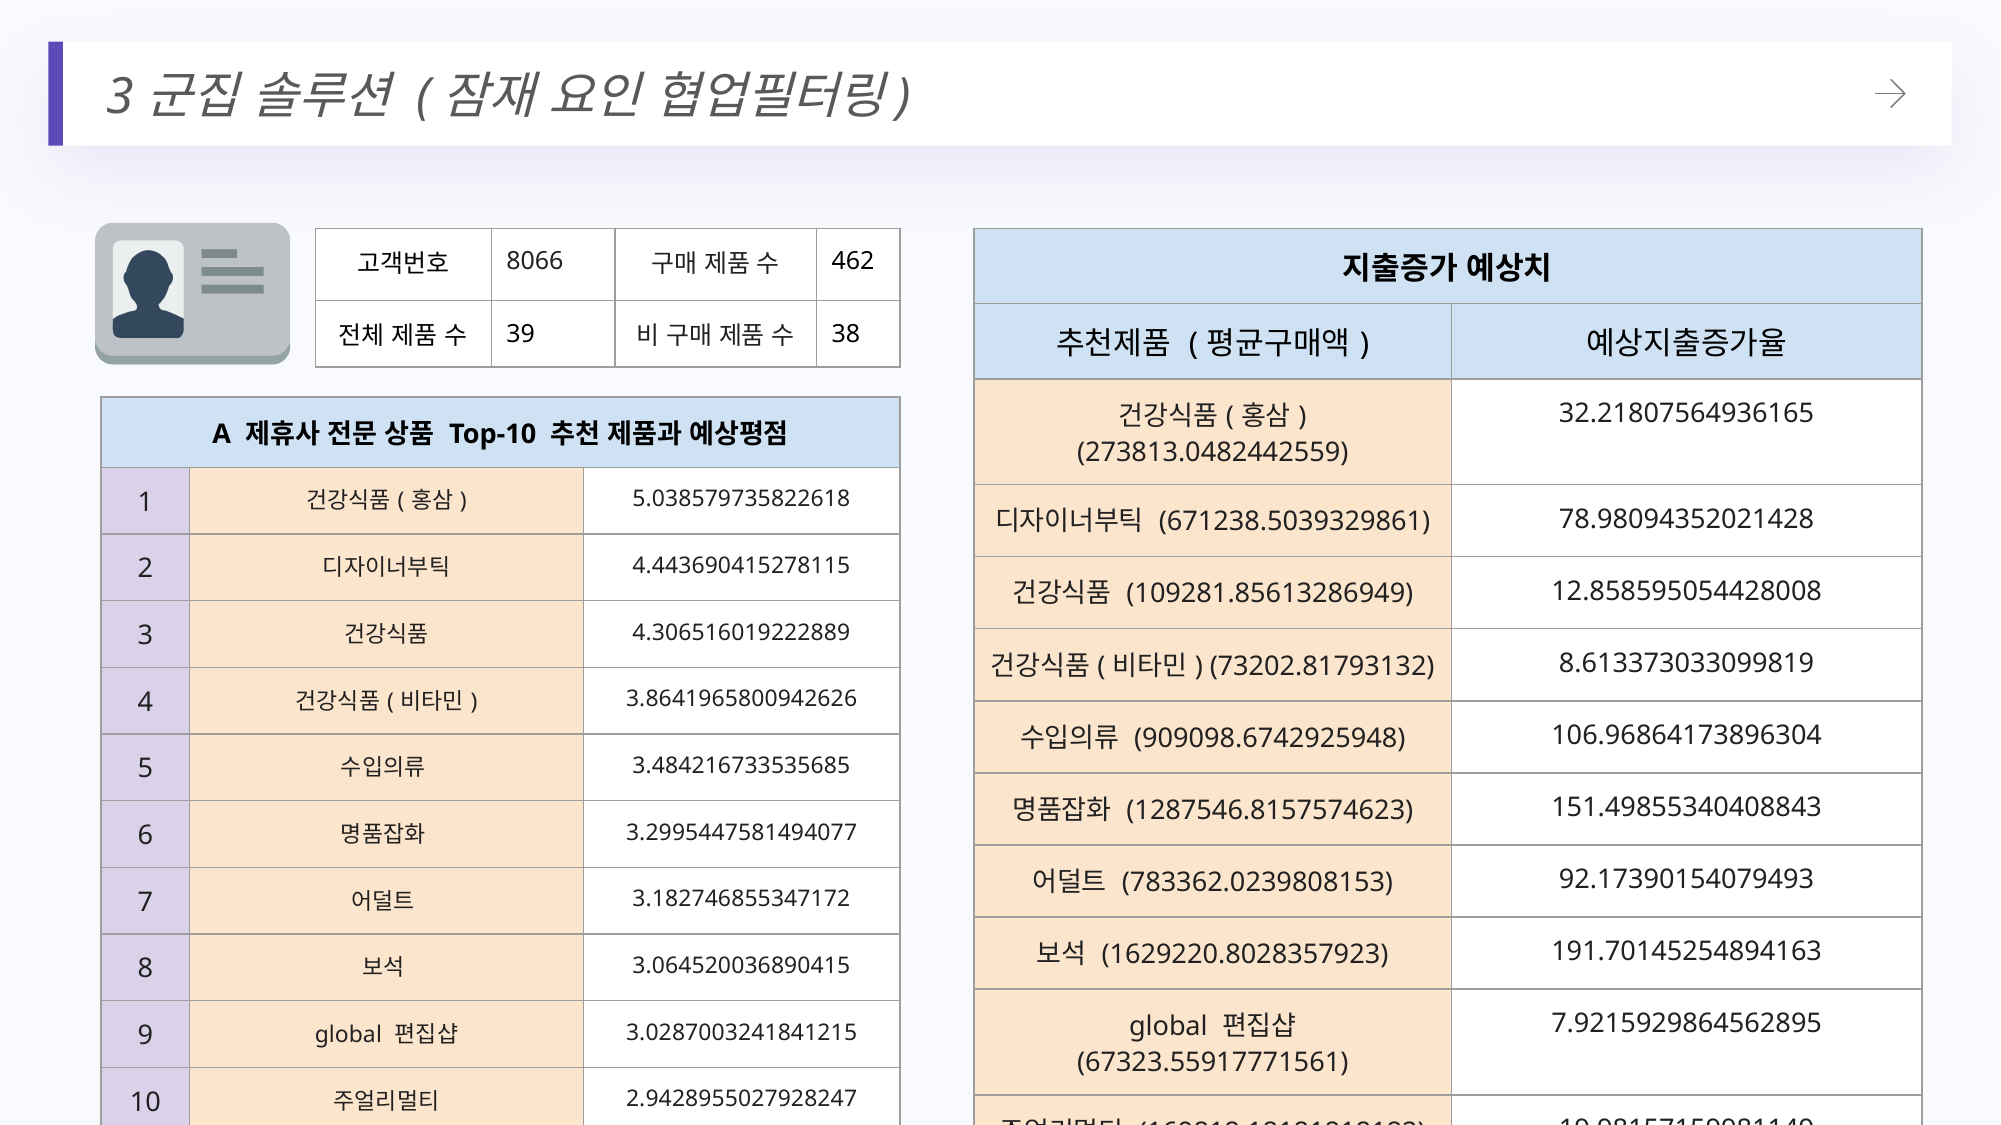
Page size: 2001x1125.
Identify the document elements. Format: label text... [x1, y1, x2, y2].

table_cell 39 [492, 301, 614, 366]
table_cell 10 [102, 1068, 189, 1125]
table_cell 명품잡화 (1287546.8157574623) [975, 774, 1451, 844]
table_cell 1 [102, 468, 189, 533]
table_cell 8.613373033099819 [1452, 629, 1921, 700]
table_cell 2 [102, 535, 189, 600]
table_cell 5 [102, 735, 189, 800]
text_box 3군집 솔루션 (잠재 요인 협업필터링) [63, 41, 1952, 146]
table_cell 추천제품 (평균구매액) [975, 304, 1451, 378]
table_cell 디자이너부틱 (671238.5039329861) [975, 485, 1451, 556]
table_cell 12.858595054428008 [1452, 557, 1921, 628]
table_header 8066 [492, 229, 614, 300]
table_cell 3.484216733535685 [584, 735, 899, 800]
table_cell 19.98157159981149 [1452, 1096, 1921, 1125]
table_cell 비 구매 제품 수 [616, 301, 816, 366]
table_cell 78.98094352021428 [1452, 485, 1921, 556]
table_cell 5.038579735822618 [584, 468, 899, 533]
table_cell 예상지출증가율 [1452, 304, 1921, 378]
table_cell 6 [102, 801, 189, 867]
table_cell 건강식품 [190, 601, 583, 667]
table_header A 제휴사 전문 상품 Top-10 추천 제품과 예상평점 [102, 398, 899, 467]
table_header 구매 제품 수 [616, 229, 816, 300]
table_cell 명품잡화 [190, 801, 583, 867]
table_cell 2.9428955027928247 [584, 1068, 899, 1125]
table_cell 디자이너부틱 [190, 535, 583, 600]
table_cell 건강식품 (109281.85613286949) [975, 557, 1451, 628]
table_cell 보석 [190, 935, 583, 1000]
table_cell 7.9215929864562895 [1452, 990, 1921, 1094]
table_cell 건강식품(비타민) [190, 668, 583, 733]
table_header 462 [817, 229, 899, 300]
table_cell 3.2995447581494077 [584, 801, 899, 867]
table_cell 3 [102, 601, 189, 667]
table_cell global 편집샵 (67323.55917771561) [975, 990, 1451, 1094]
table_cell 4.306516019222889 [584, 601, 899, 667]
table_cell 3.8641965800942626 [584, 668, 899, 733]
table_cell 4 [102, 668, 189, 733]
table_cell 수입의류 [190, 735, 583, 800]
table_cell 건강식품(홍삼) [190, 468, 583, 533]
table_cell 어덜트 (783362.0239808153) [975, 846, 1451, 916]
table_cell 191.70145254894163 [1452, 918, 1921, 988]
table_cell 106.96864173896304 [1452, 702, 1921, 772]
table_cell 92.17390154079493 [1452, 846, 1921, 916]
table_header 고객번호 [316, 229, 491, 300]
table_cell 4.443690415278115 [584, 535, 899, 600]
table_cell 어덜트 [190, 868, 583, 933]
table_header 지출증가 예상치 [975, 229, 1921, 303]
table_cell 주얼리멀티 (169818.18181818182) [975, 1096, 1451, 1125]
picture [86, 216, 299, 368]
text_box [1874, 79, 1905, 108]
table_cell 건강식품(비타민) (73202.81793132) [975, 629, 1451, 700]
table_cell 7 [102, 868, 189, 933]
table_cell global 편집샵 [190, 1001, 583, 1067]
table_cell 9 [102, 1001, 189, 1067]
table_cell 전체 제품 수 [316, 301, 491, 366]
table_cell 보석 (1629220.8028357923) [975, 918, 1451, 988]
table_cell 151.49855340408843 [1452, 774, 1921, 844]
table_cell 3.182746855347172 [584, 868, 899, 933]
table_cell 38 [817, 301, 899, 366]
table_cell 8 [102, 935, 189, 1000]
table_cell 3.0287003241841215 [584, 1001, 899, 1067]
table_cell 건강식품(홍삼) (273813.0482442559) [975, 380, 1451, 484]
table_cell 수입의류 (909098.6742925948) [975, 702, 1451, 772]
table_cell 32.21807564936165 [1452, 380, 1921, 484]
text_box [48, 41, 63, 146]
table_cell 주얼리멀티 [190, 1068, 583, 1125]
table_cell 3.064520036890415 [584, 935, 899, 1000]
